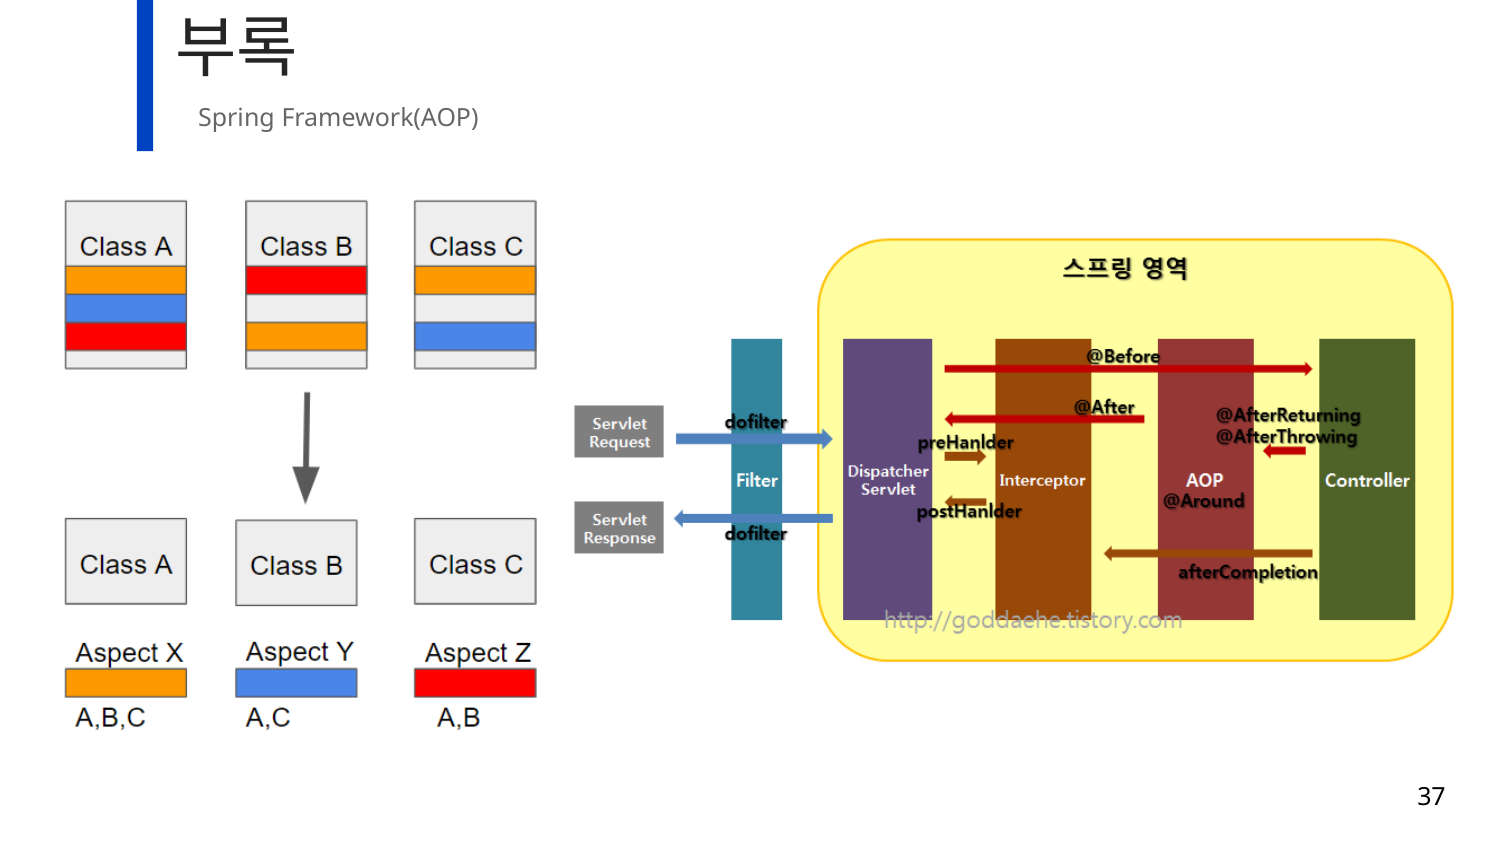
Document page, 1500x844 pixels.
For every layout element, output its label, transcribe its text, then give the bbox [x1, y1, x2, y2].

subtitle Spring Framework(AOP) [160, 86, 747, 150]
slide_number 37 [1402, 764, 1493, 830]
picture [53, 190, 548, 749]
picture [560, 190, 1483, 689]
title 부록 [160, 0, 1419, 100]
